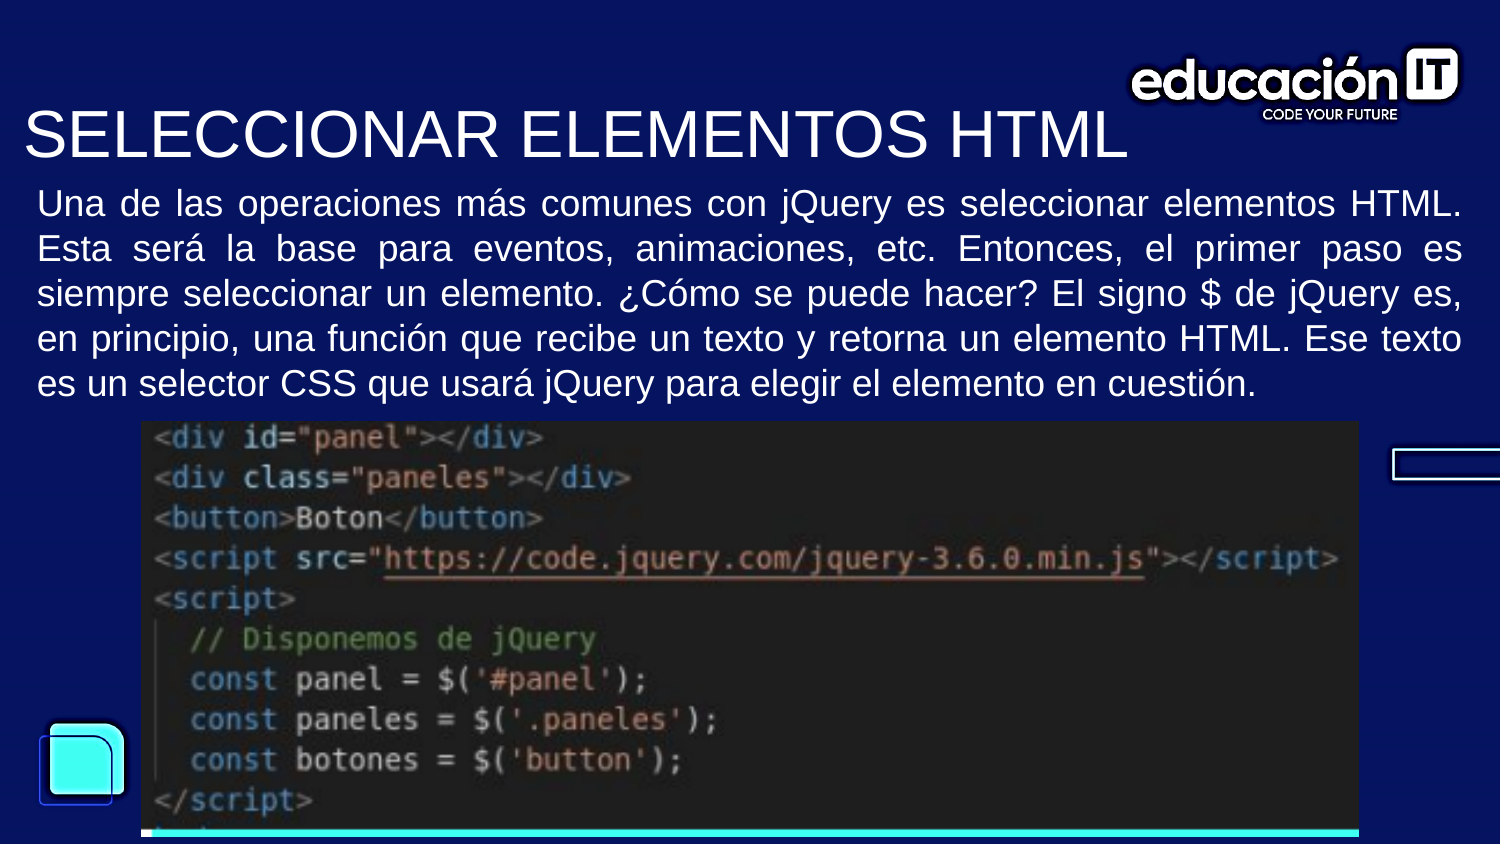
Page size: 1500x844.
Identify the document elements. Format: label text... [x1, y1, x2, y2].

picture [0, 0, 1500, 844]
text_box Una de las operaciones más comunes con jQuery es seleccionar elementos HTML. Esta será la base para eventos, animaciones, etc. Entonces, el primer paso es siempre seleccionar un elemento. ¿Cómo se puede hacer? El signo $ de jQuery es, en principio, una función que recibe un texto y retorna un elemento HTML. Ese texto es un selector CSS que usará jQuery para elegir el elemento en cuestión. [21, 165, 1479, 516]
text_box SELECCIONAR ELEMENTOS HTML [8, 75, 1500, 165]
